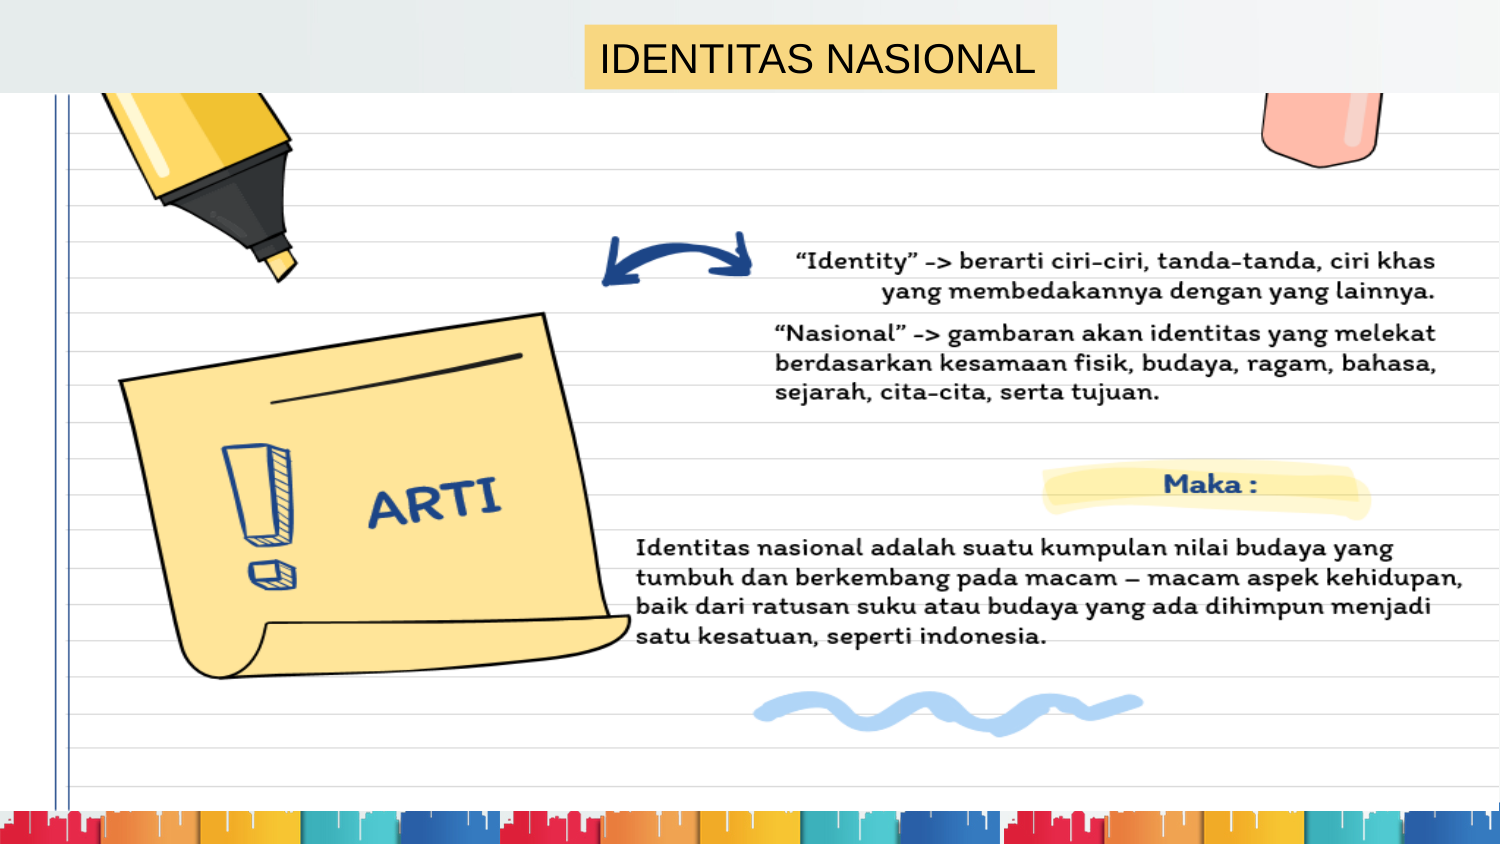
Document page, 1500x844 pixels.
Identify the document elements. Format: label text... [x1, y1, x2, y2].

text_box IDENTITAS NASIONAL [584, 24, 1058, 90]
picture [0, 0, 1500, 844]
